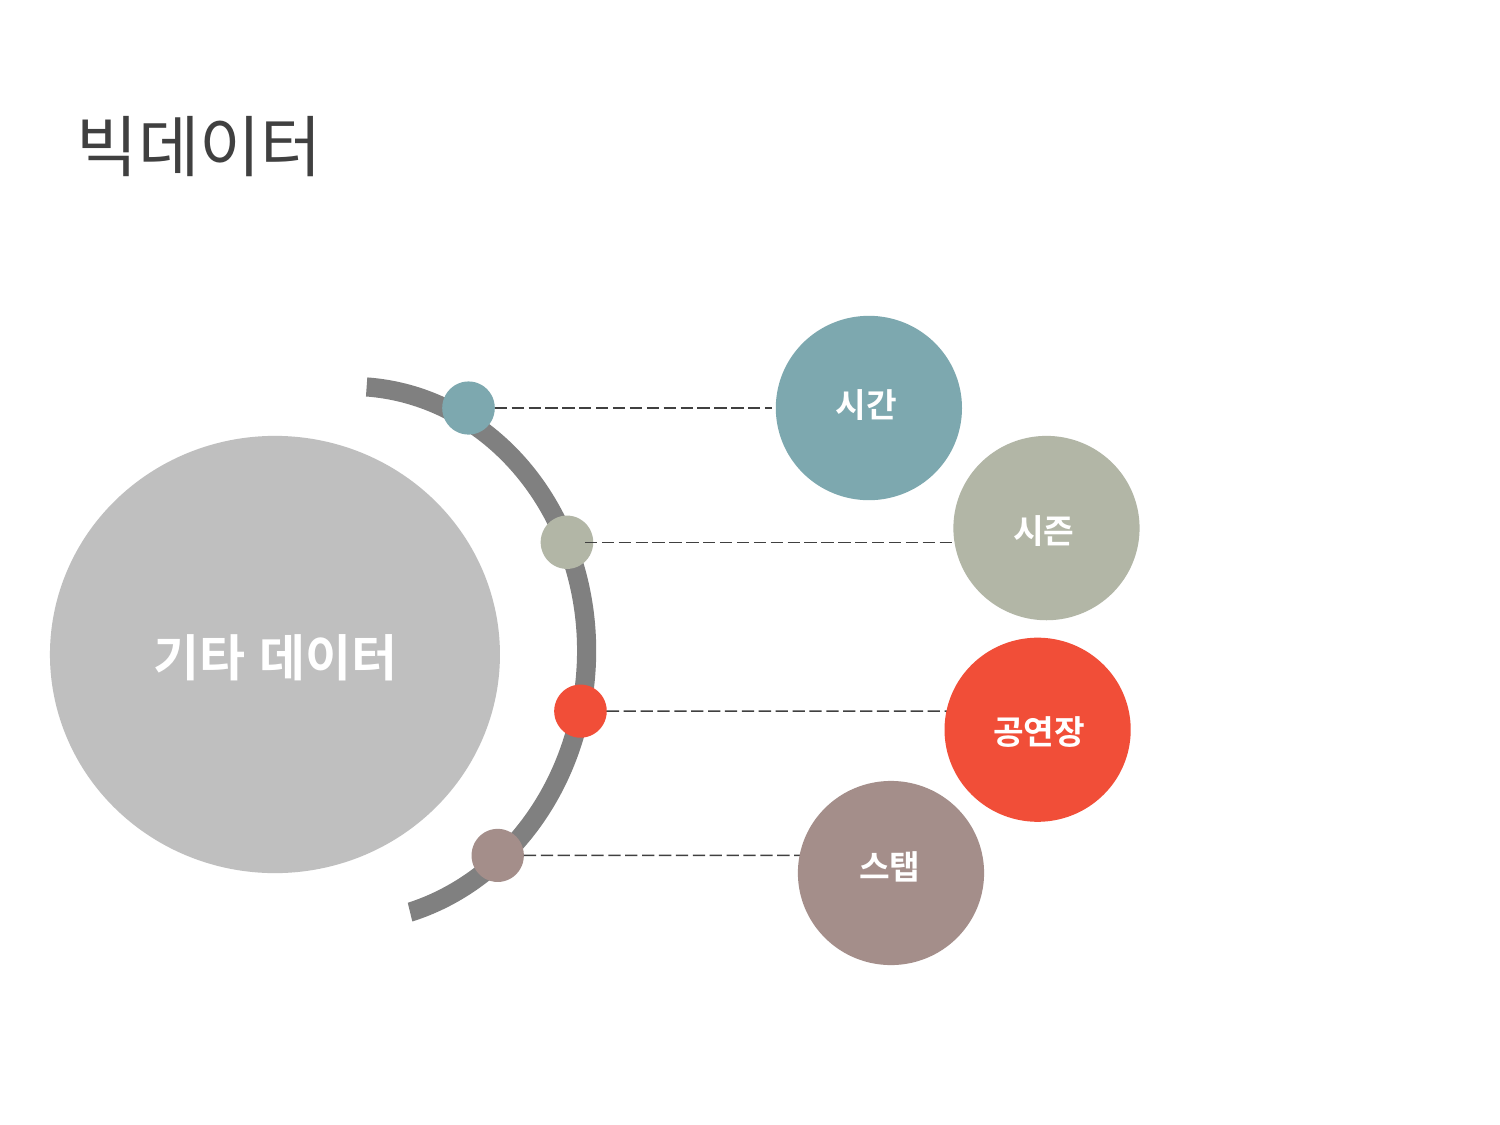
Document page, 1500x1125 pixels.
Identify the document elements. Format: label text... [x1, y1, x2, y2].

text_box 빅데이터 [61, 96, 338, 192]
text_box [440, 379, 497, 437]
text_box [47, 433, 503, 876]
text_box 기타 데이터 [138, 618, 438, 694]
text_box [563, 564, 599, 687]
text_box [469, 826, 526, 885]
text_box [363, 375, 443, 420]
text_box 스탭 [844, 838, 936, 894]
text_box [511, 734, 586, 849]
text_box 시간 [821, 377, 912, 432]
text_box [405, 867, 490, 924]
text_box [951, 433, 1142, 623]
text_box [552, 682, 609, 740]
text_box 시즌 [998, 503, 1090, 558]
text_box 공연장 [978, 704, 1100, 759]
text_box [773, 313, 965, 503]
text_box [795, 778, 987, 968]
text_box [942, 635, 1133, 824]
text_box [538, 513, 596, 572]
text_box [471, 424, 566, 524]
